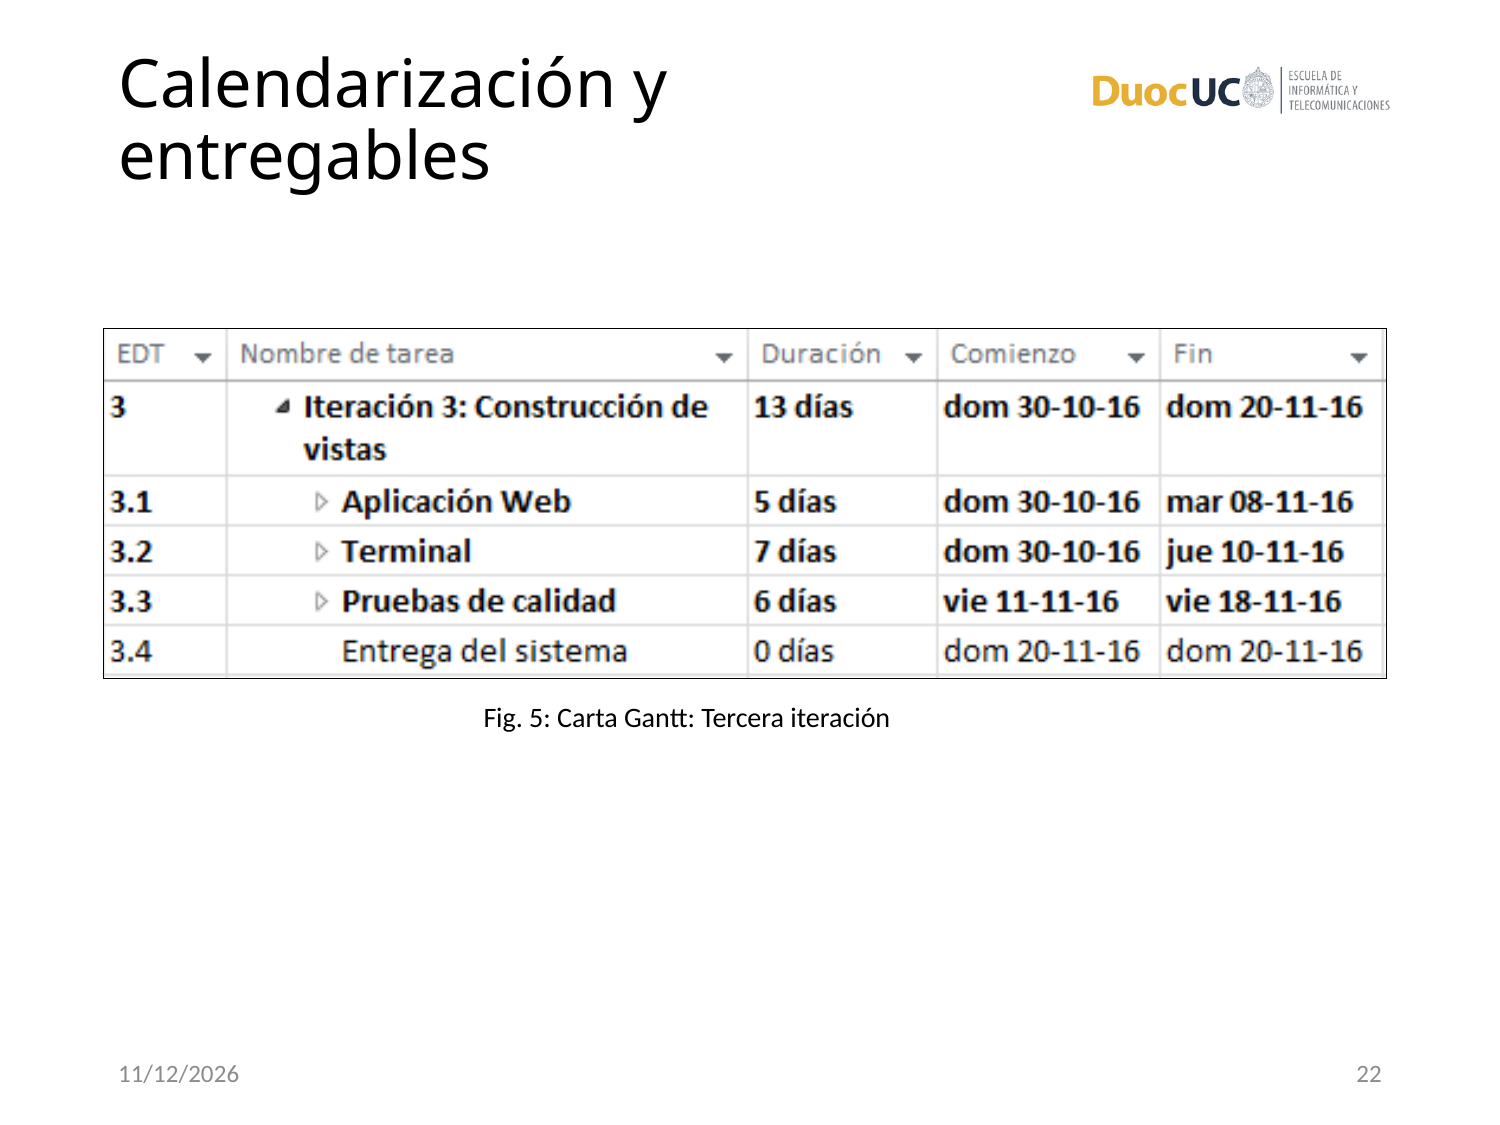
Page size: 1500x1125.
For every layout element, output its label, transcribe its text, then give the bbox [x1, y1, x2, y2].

slide_number 22 [1059, 1042, 1397, 1103]
picture [103, 328, 1387, 679]
text_box Fig. 5: Carta Gantt: Tercera iteración [468, 692, 906, 741]
title Calendarización y entregables [103, 59, 959, 185]
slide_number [103, 1042, 441, 1103]
picture [1085, 59, 1397, 118]
